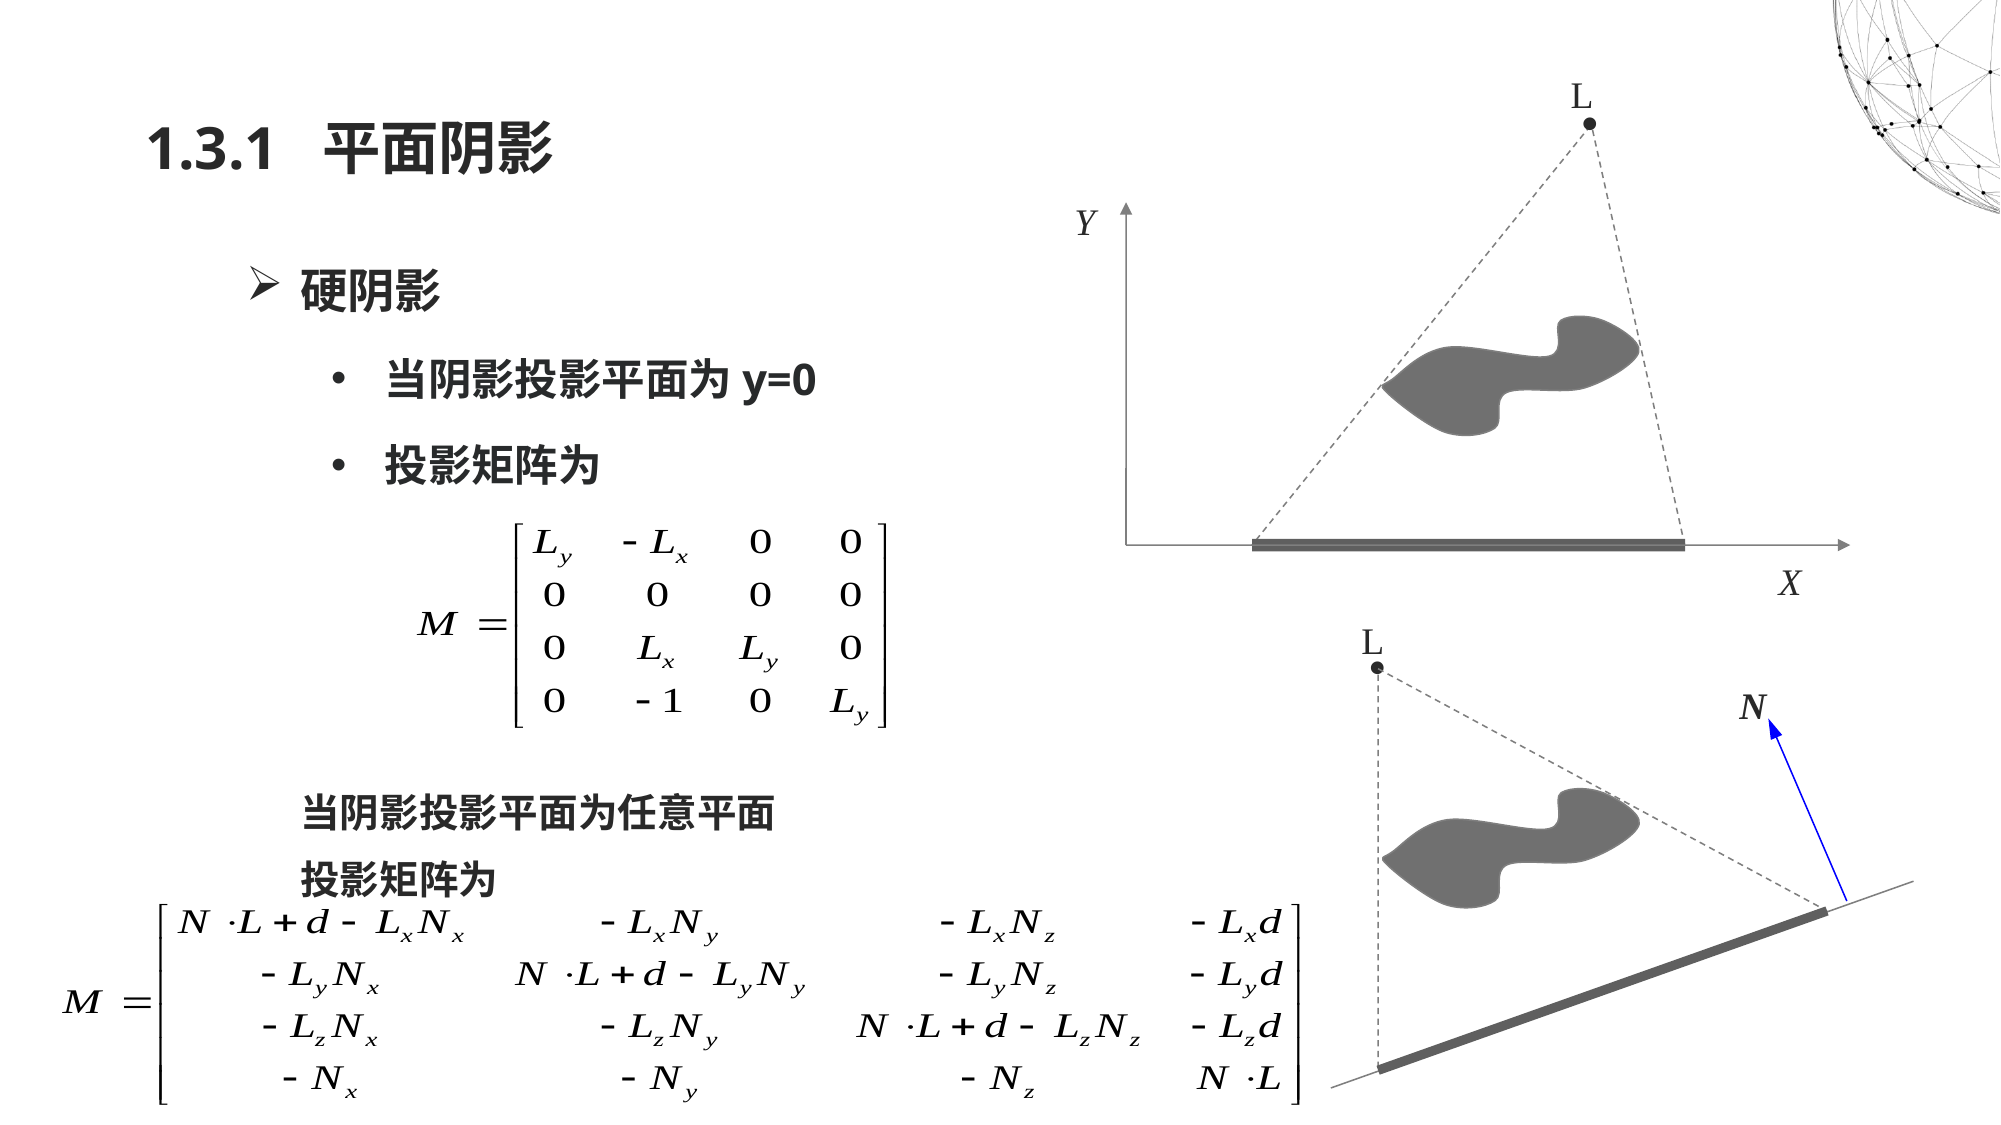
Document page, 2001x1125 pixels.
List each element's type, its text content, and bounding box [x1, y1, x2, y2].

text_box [1125, 544, 1899, 612]
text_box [1724, 674, 1883, 902]
list 硬阴影 当阴影投影平面为y=0 投影矩阵为 当阴影投影平面为任意平面 投影矩阵为 [172, 245, 1007, 897]
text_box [1059, 190, 1194, 546]
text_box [1555, 63, 1683, 153]
title 1.3.1 平面阴影 [137, 34, 1843, 276]
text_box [1346, 609, 1473, 697]
picture [711, 0, 2000, 725]
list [54, 897, 1316, 1113]
text_box [1382, 788, 1640, 908]
text_box [1382, 316, 1639, 436]
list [409, 517, 906, 736]
